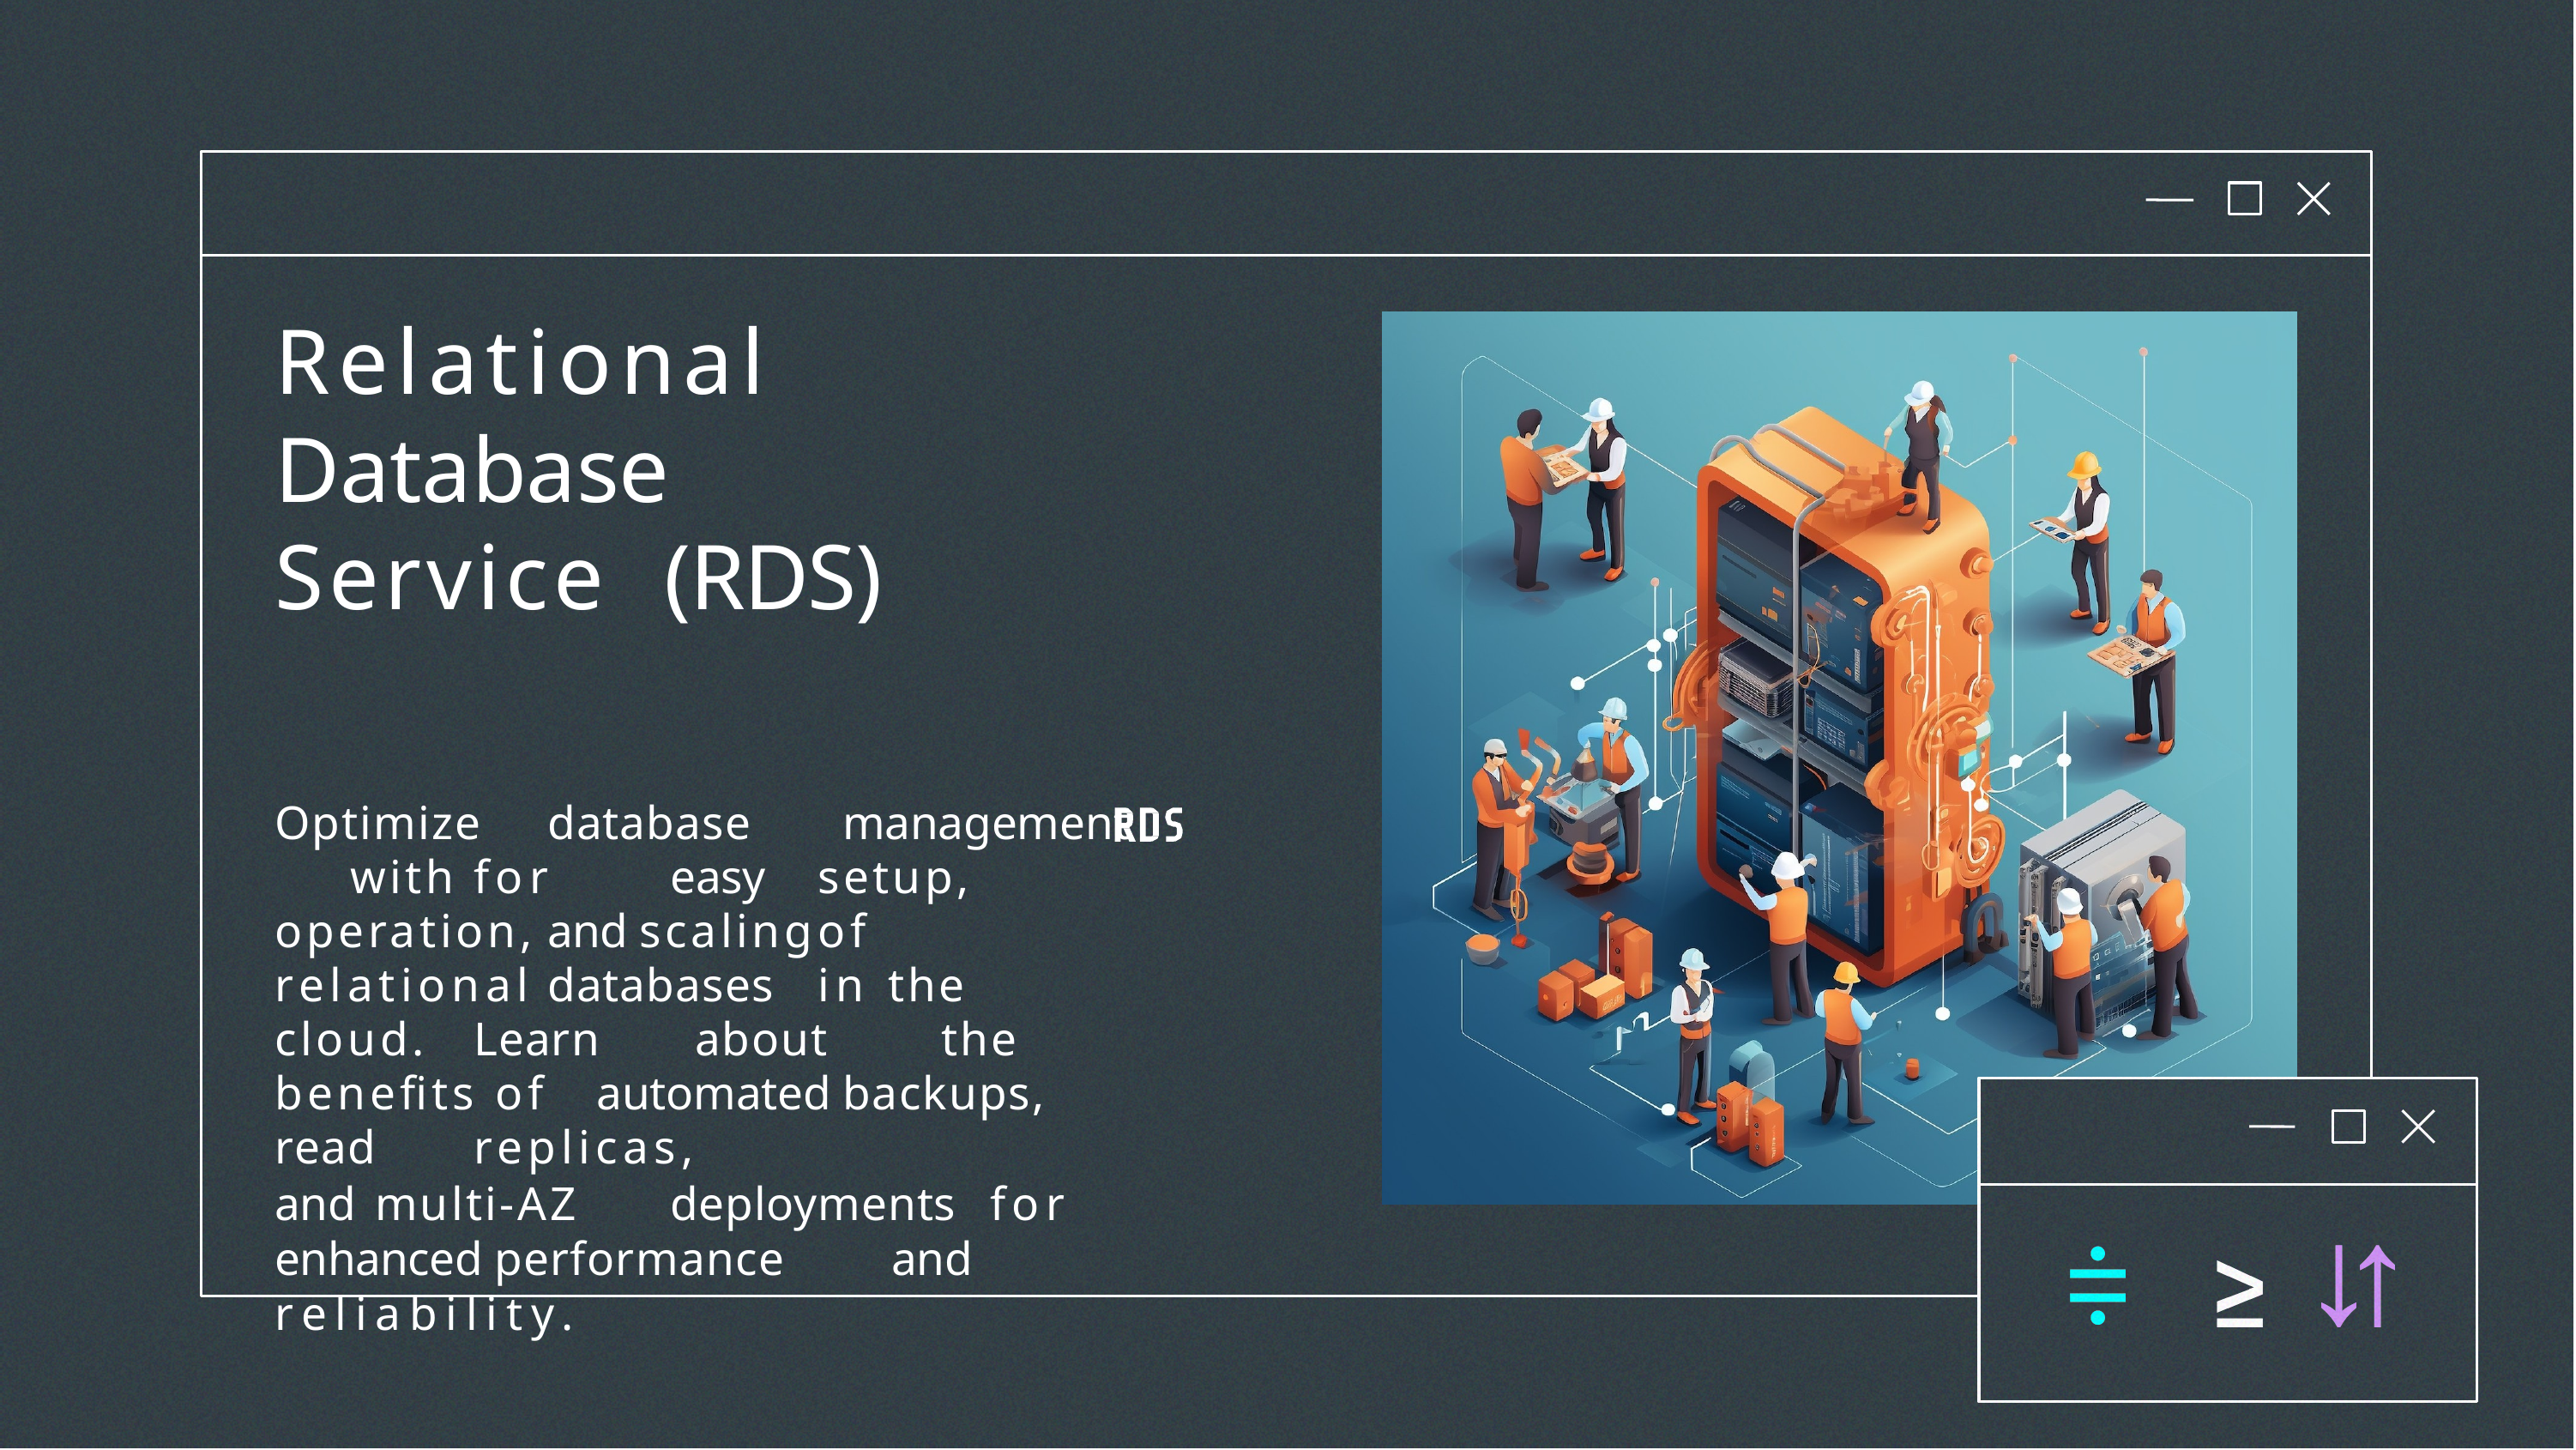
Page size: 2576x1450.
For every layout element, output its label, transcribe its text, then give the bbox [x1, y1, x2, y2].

title Relational Database Service (RDS) [273, 303, 908, 627]
picture [0, 0, 2573, 1448]
text_box Optimize database management with for easy setup, operation, and scaling of relational databases in the cloud. Learn about the benefits of automated backups, read replicas, and multi-AZ deployments for enhanced performance and reliability. [273, 794, 1187, 1339]
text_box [1382, 311, 2479, 1404]
